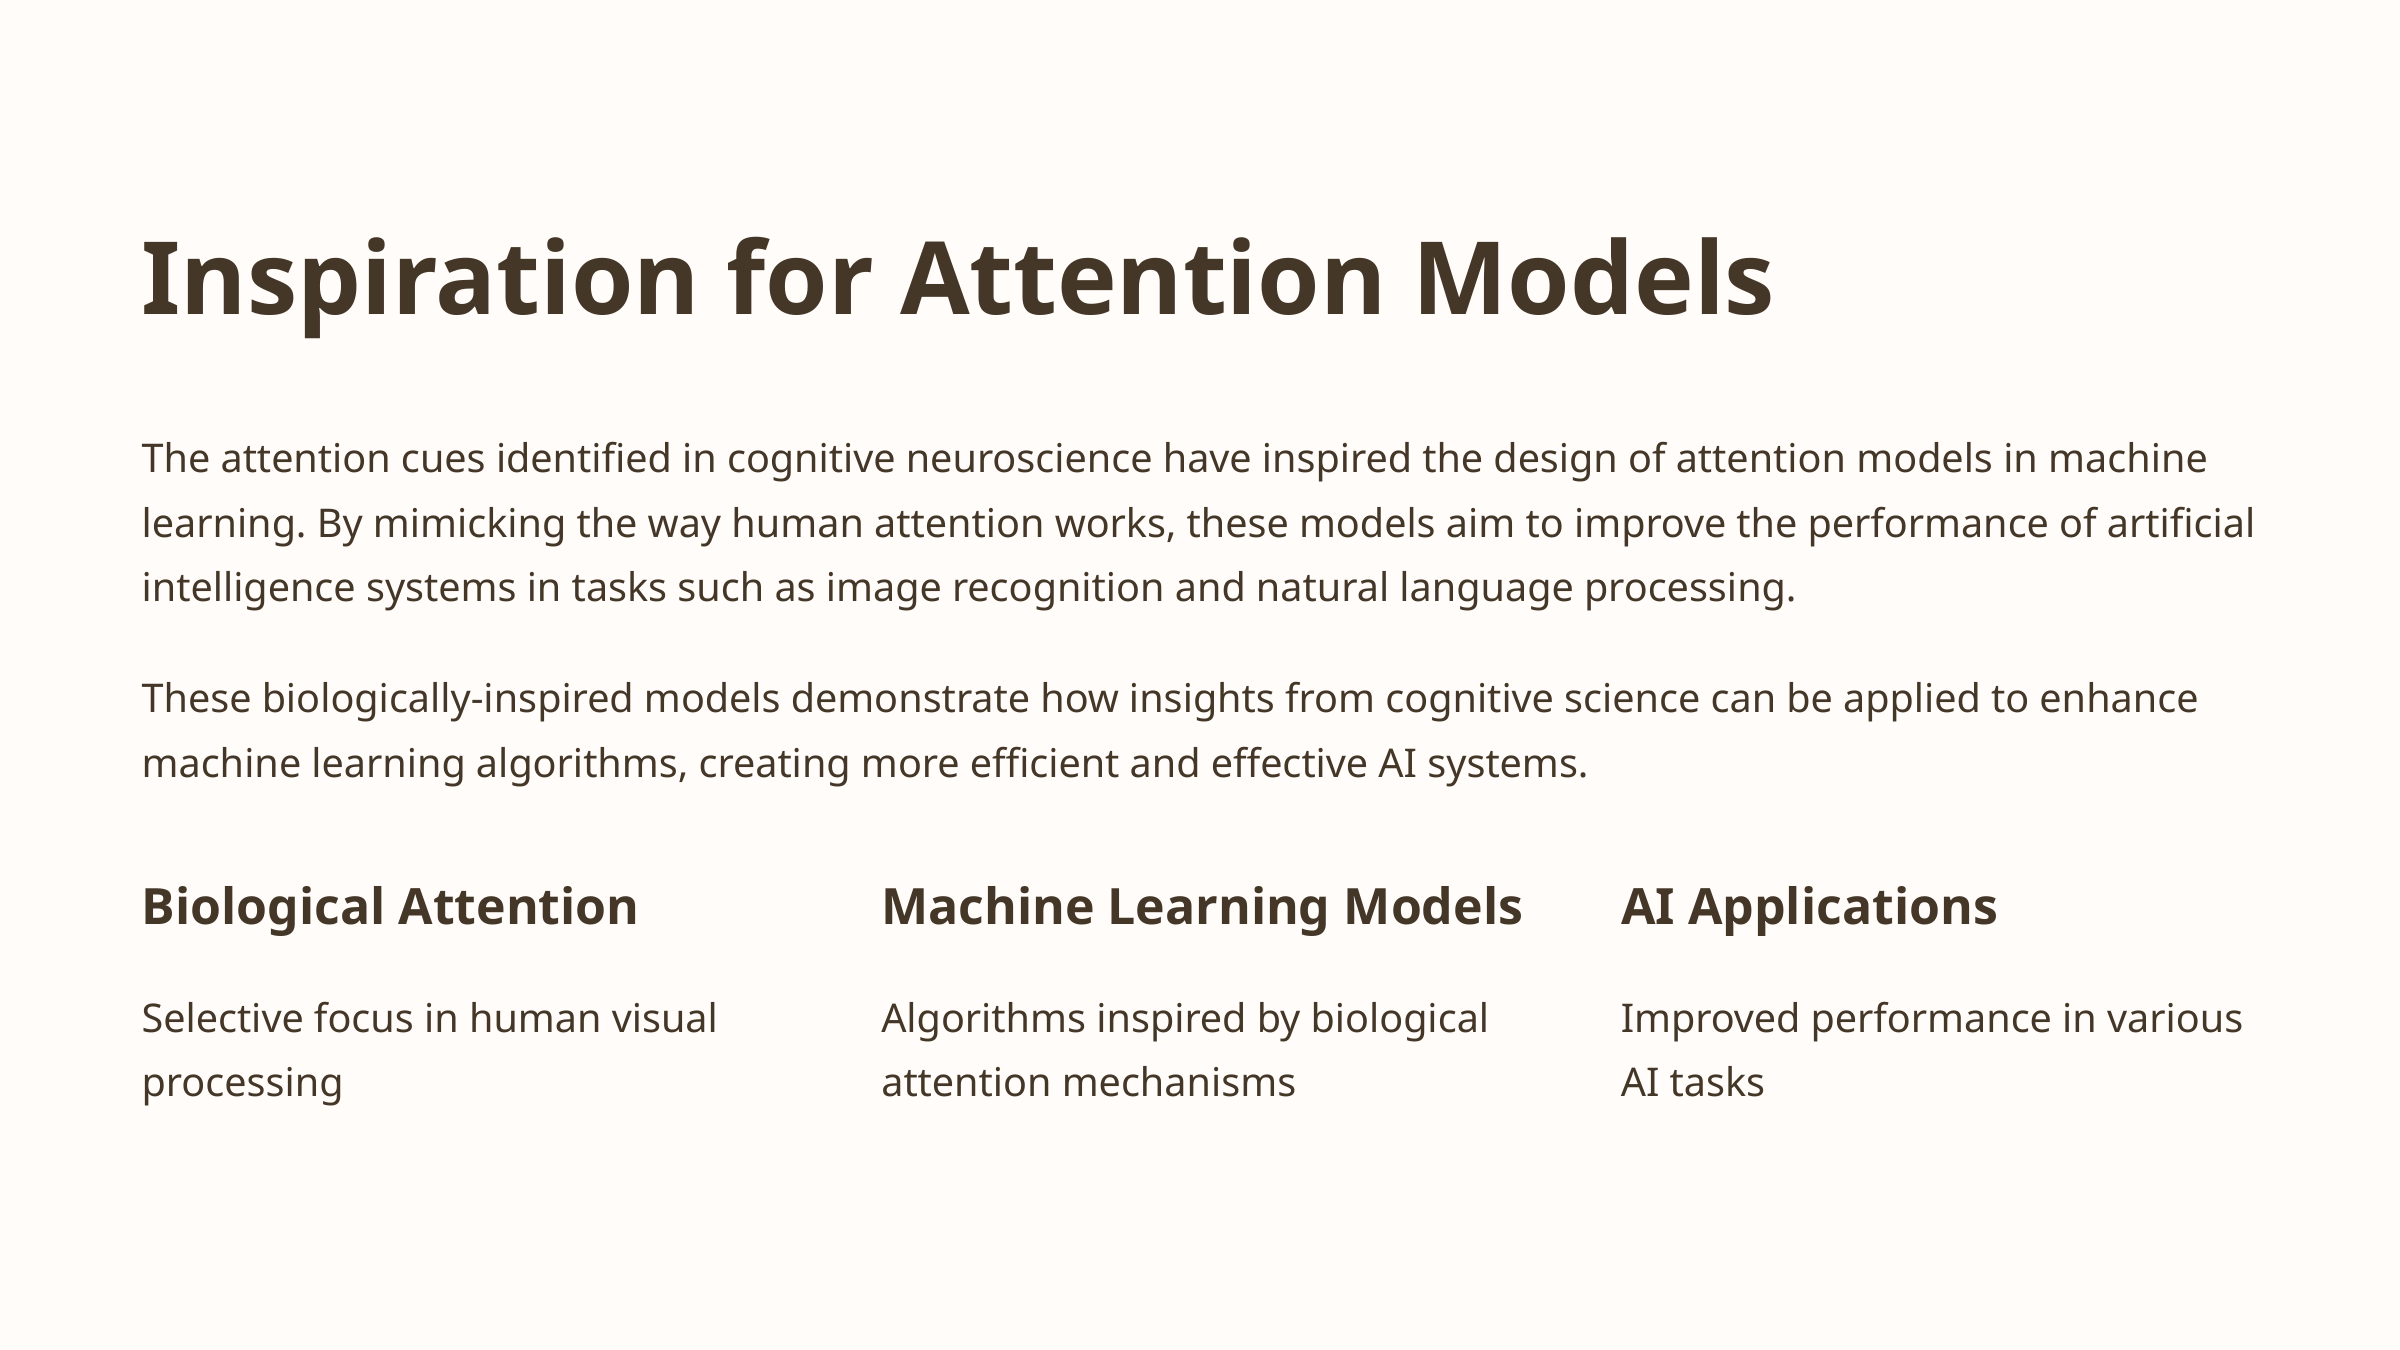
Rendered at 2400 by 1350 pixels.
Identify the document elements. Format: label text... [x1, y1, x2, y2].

text_box Selective focus in human visual processing [141, 975, 782, 1105]
text_box Improved performance in various AI tasks [1620, 975, 2261, 1105]
text_box AI Applications [1620, 871, 2128, 935]
text_box Machine Learning Models [881, 871, 1440, 935]
text_box These biologically-inspired models demonstrate how insights from cognitive science can be applied to enhance machine learning algorithms, creating more efficient and effective AI systems. [141, 656, 2259, 786]
text_box Inspiration for Attention Models [141, 208, 1536, 336]
text_box The attention cues identified in cognitive neuroscience have inspired the design of attention models in machine learning. By mimicking the way human attention works, these models aim to improve the performance of artificial intelligence systems in tasks such as image recognition and natural language processing. [141, 415, 2259, 611]
text_box Algorithms inspired by biological attention mechanisms [881, 975, 1521, 1105]
text_box Biological Attention [141, 871, 648, 935]
